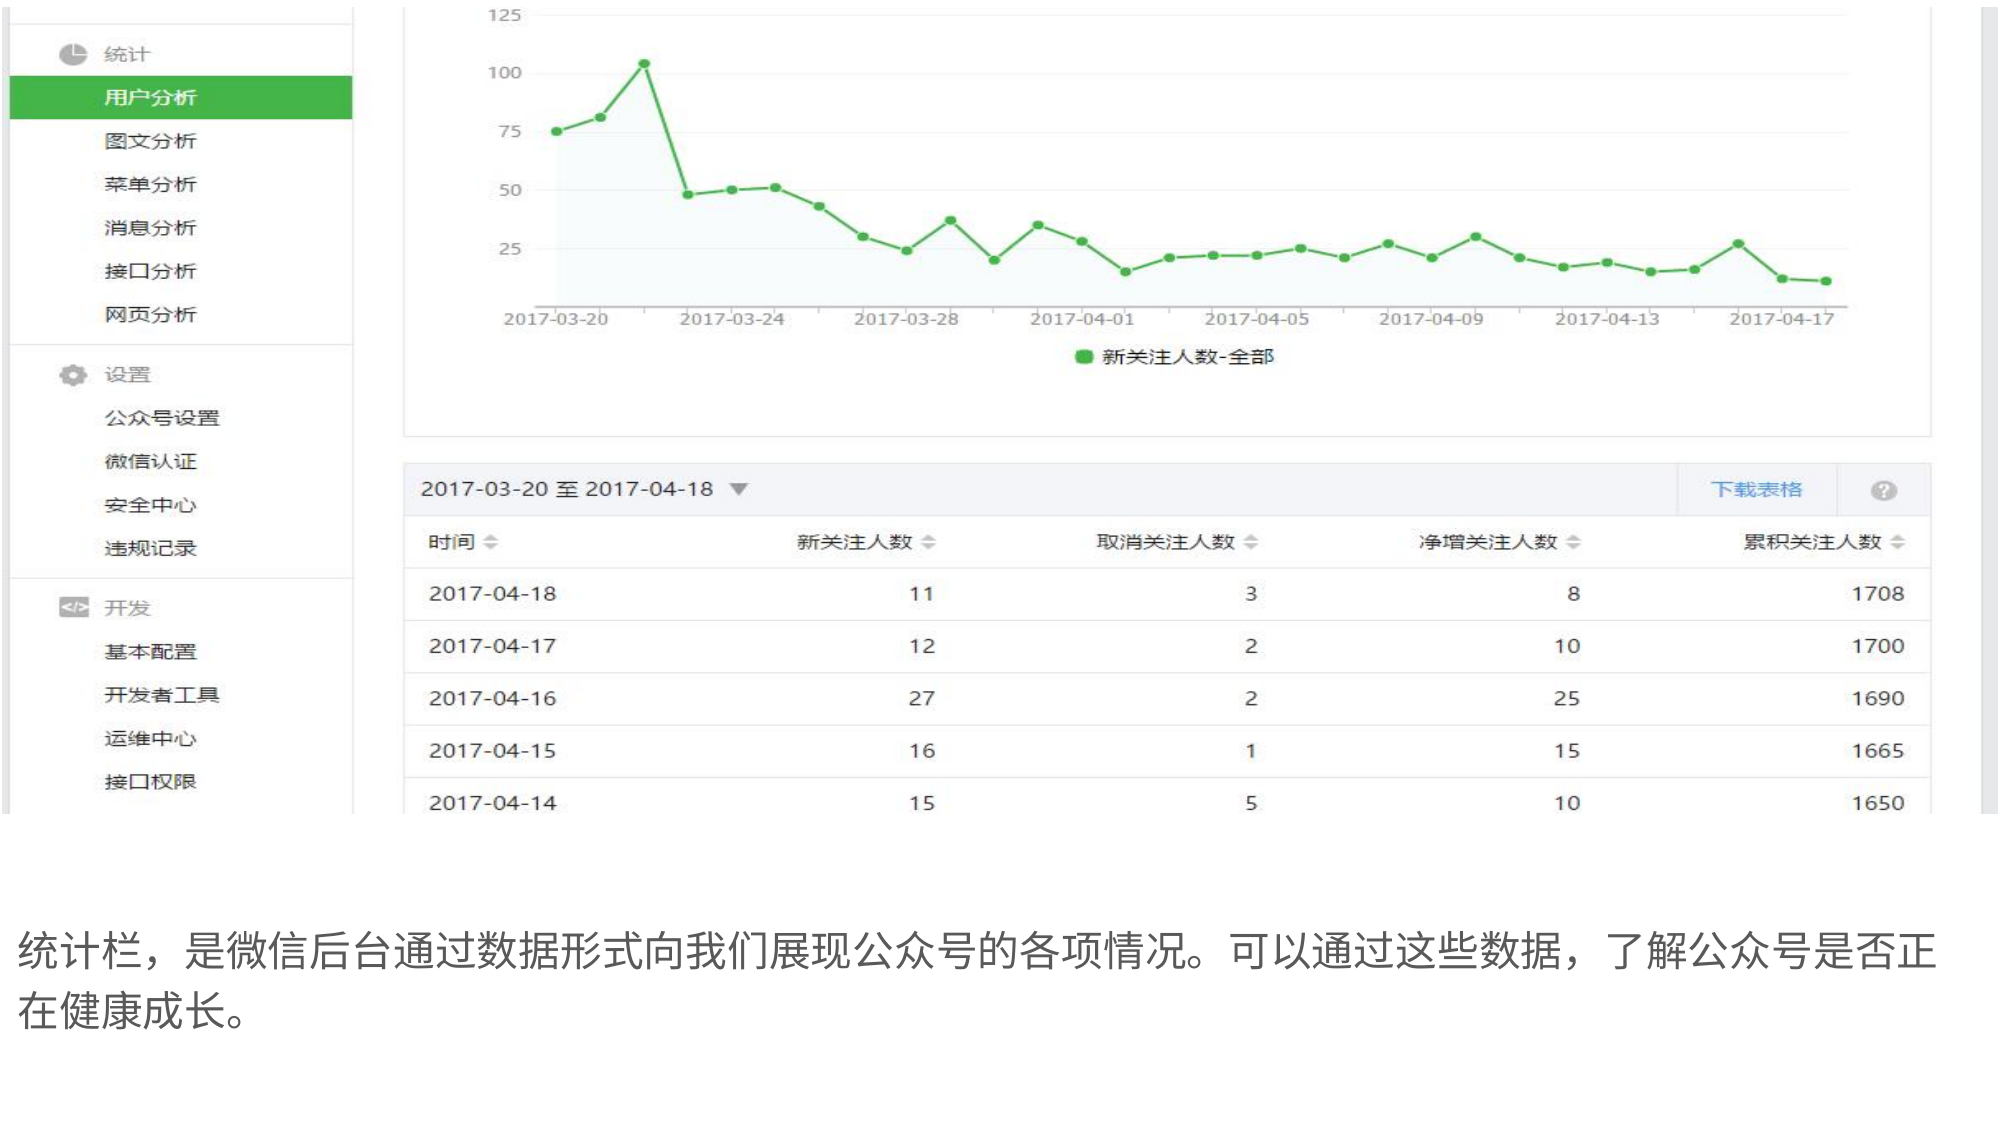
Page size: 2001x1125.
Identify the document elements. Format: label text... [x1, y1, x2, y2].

list 统计栏，是微信后台通过数据形式向我们展现公众号的各项情况。可以通过这些数据，了解公众号是否正在健康成长。 [2, 835, 1960, 1114]
picture [2, 7, 1998, 814]
